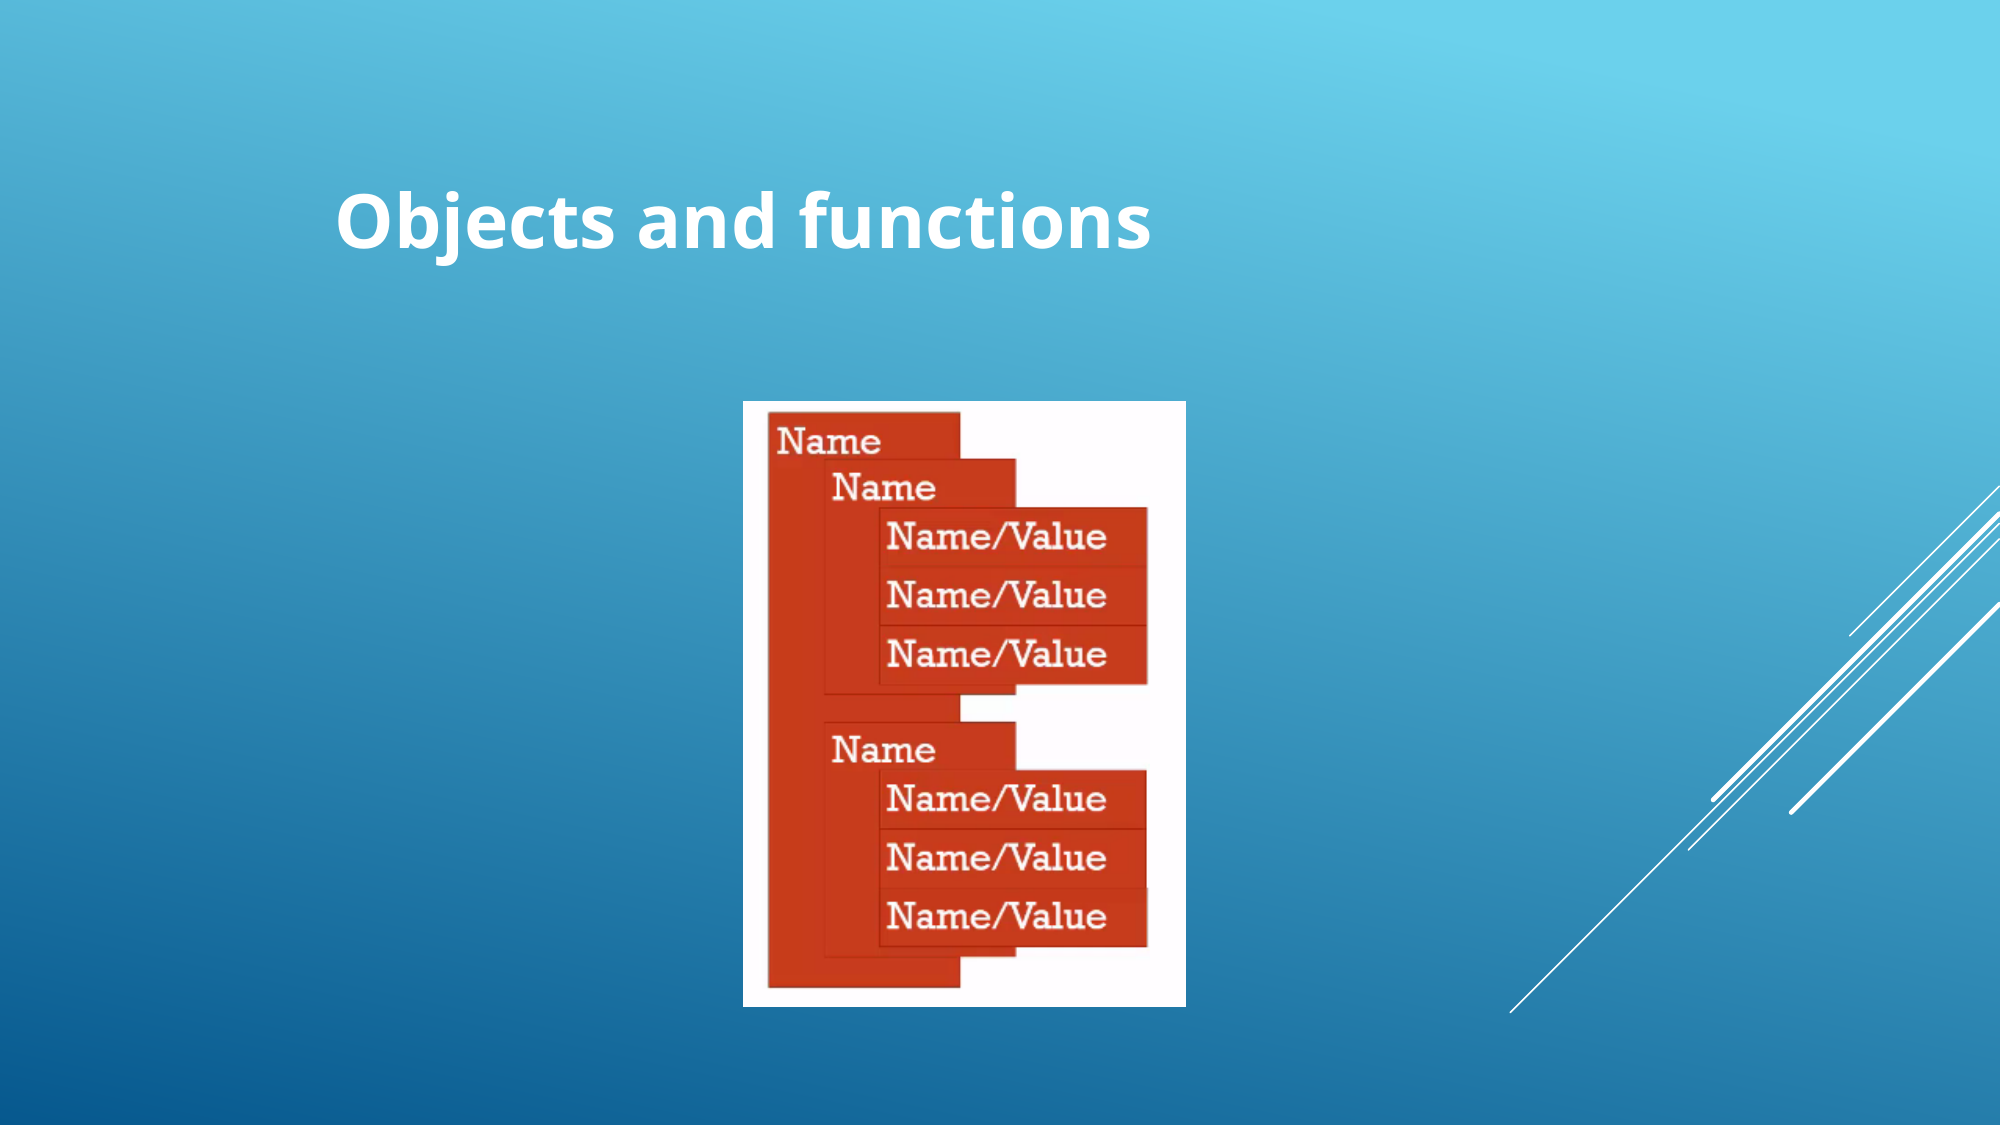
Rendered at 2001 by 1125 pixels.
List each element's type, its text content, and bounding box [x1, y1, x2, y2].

text_box Objects and functions [319, 166, 1168, 272]
picture [743, 401, 1186, 1007]
